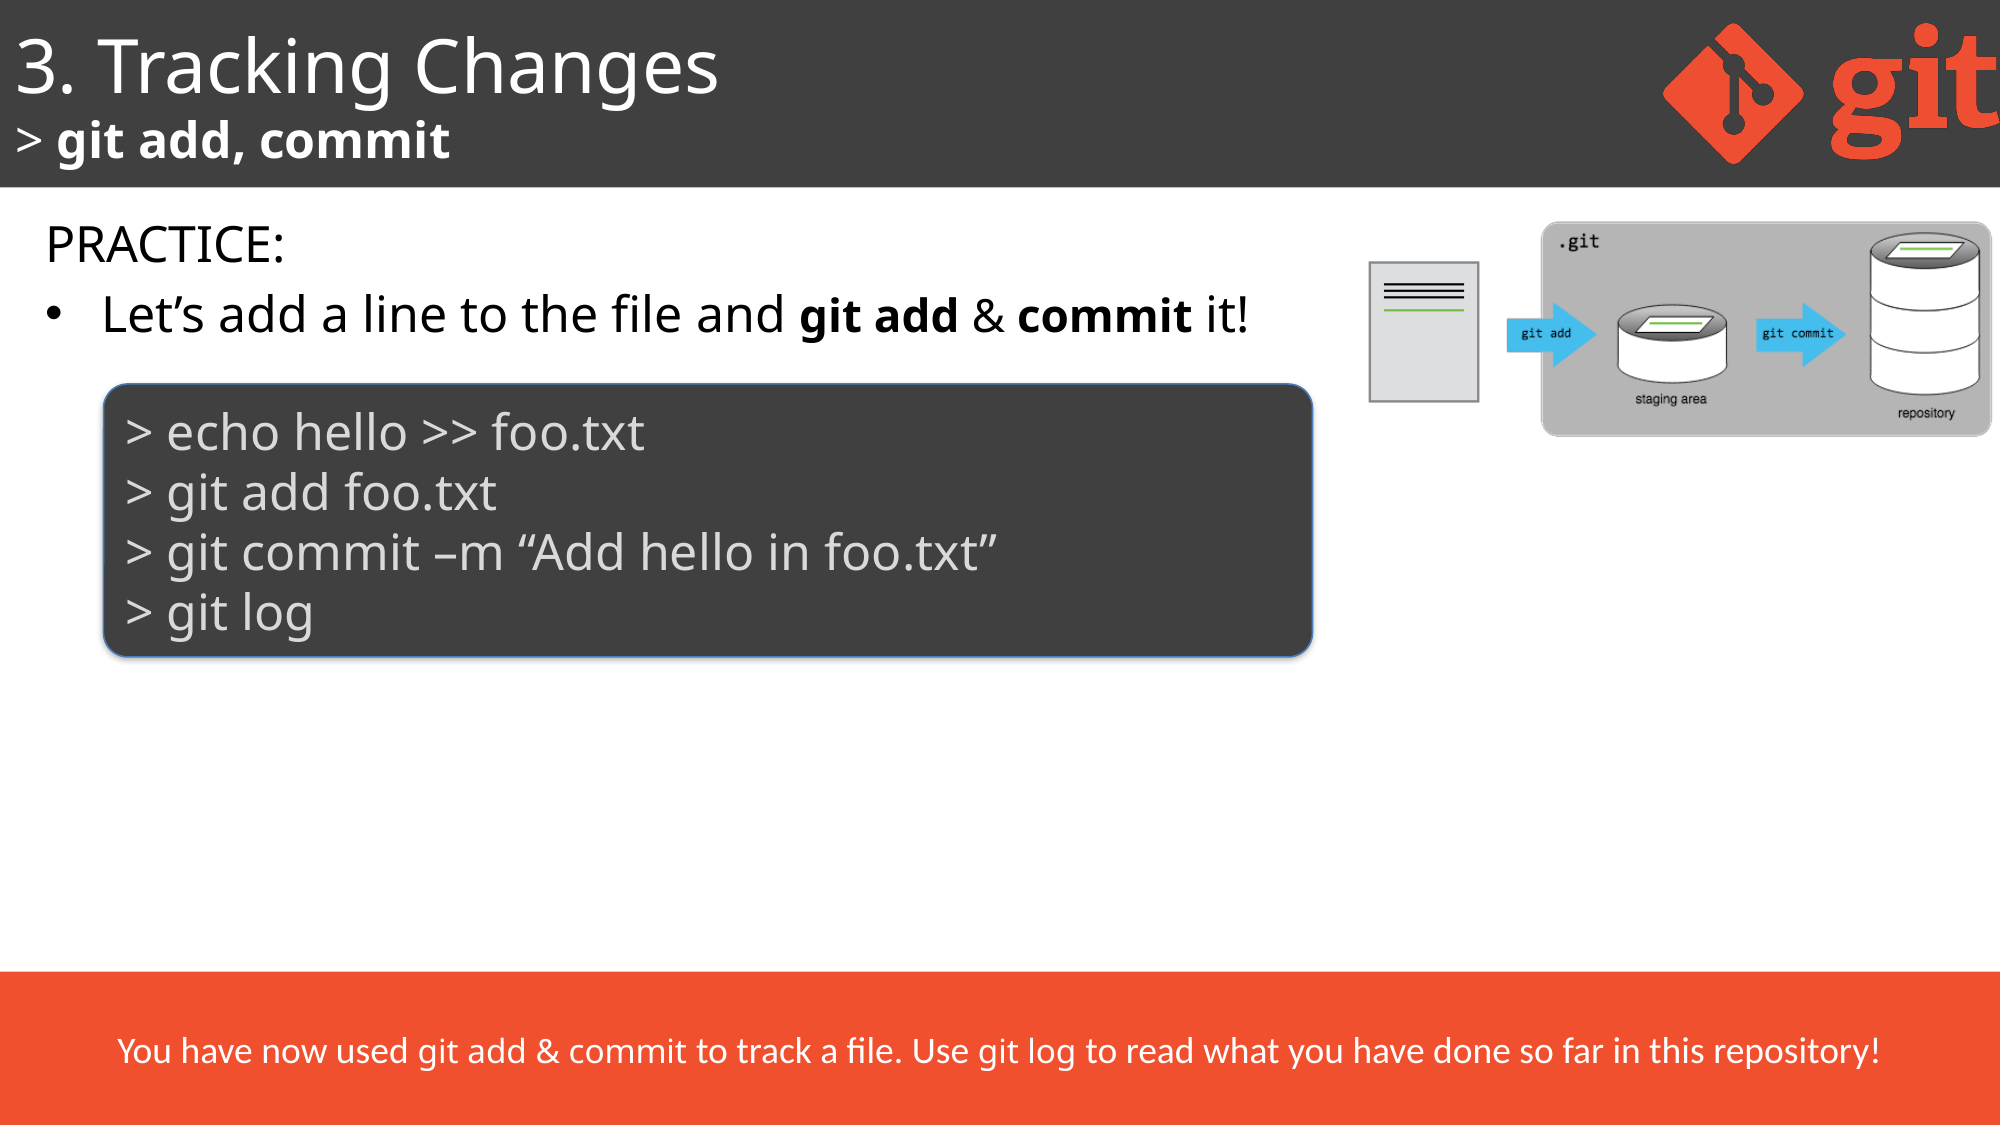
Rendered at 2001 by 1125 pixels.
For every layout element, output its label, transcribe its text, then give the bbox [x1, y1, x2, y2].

title 3. Tracking Changes > git add, commit [0, 0, 2000, 188]
text_box > echo hello >> foo.txt > git add foo.txt > git commit –m “Add hello in foo.txt” > git log [102, 383, 1314, 658]
list PRACTICE: Let’s add a line to the file and git add & commit it! [30, 204, 1969, 971]
text_box You have now used git add & commit to track a file. Use git log to read what you have done so far in this repository! [0, 971, 2000, 1125]
picture [1344, 214, 2000, 451]
picture [1663, 23, 2000, 165]
